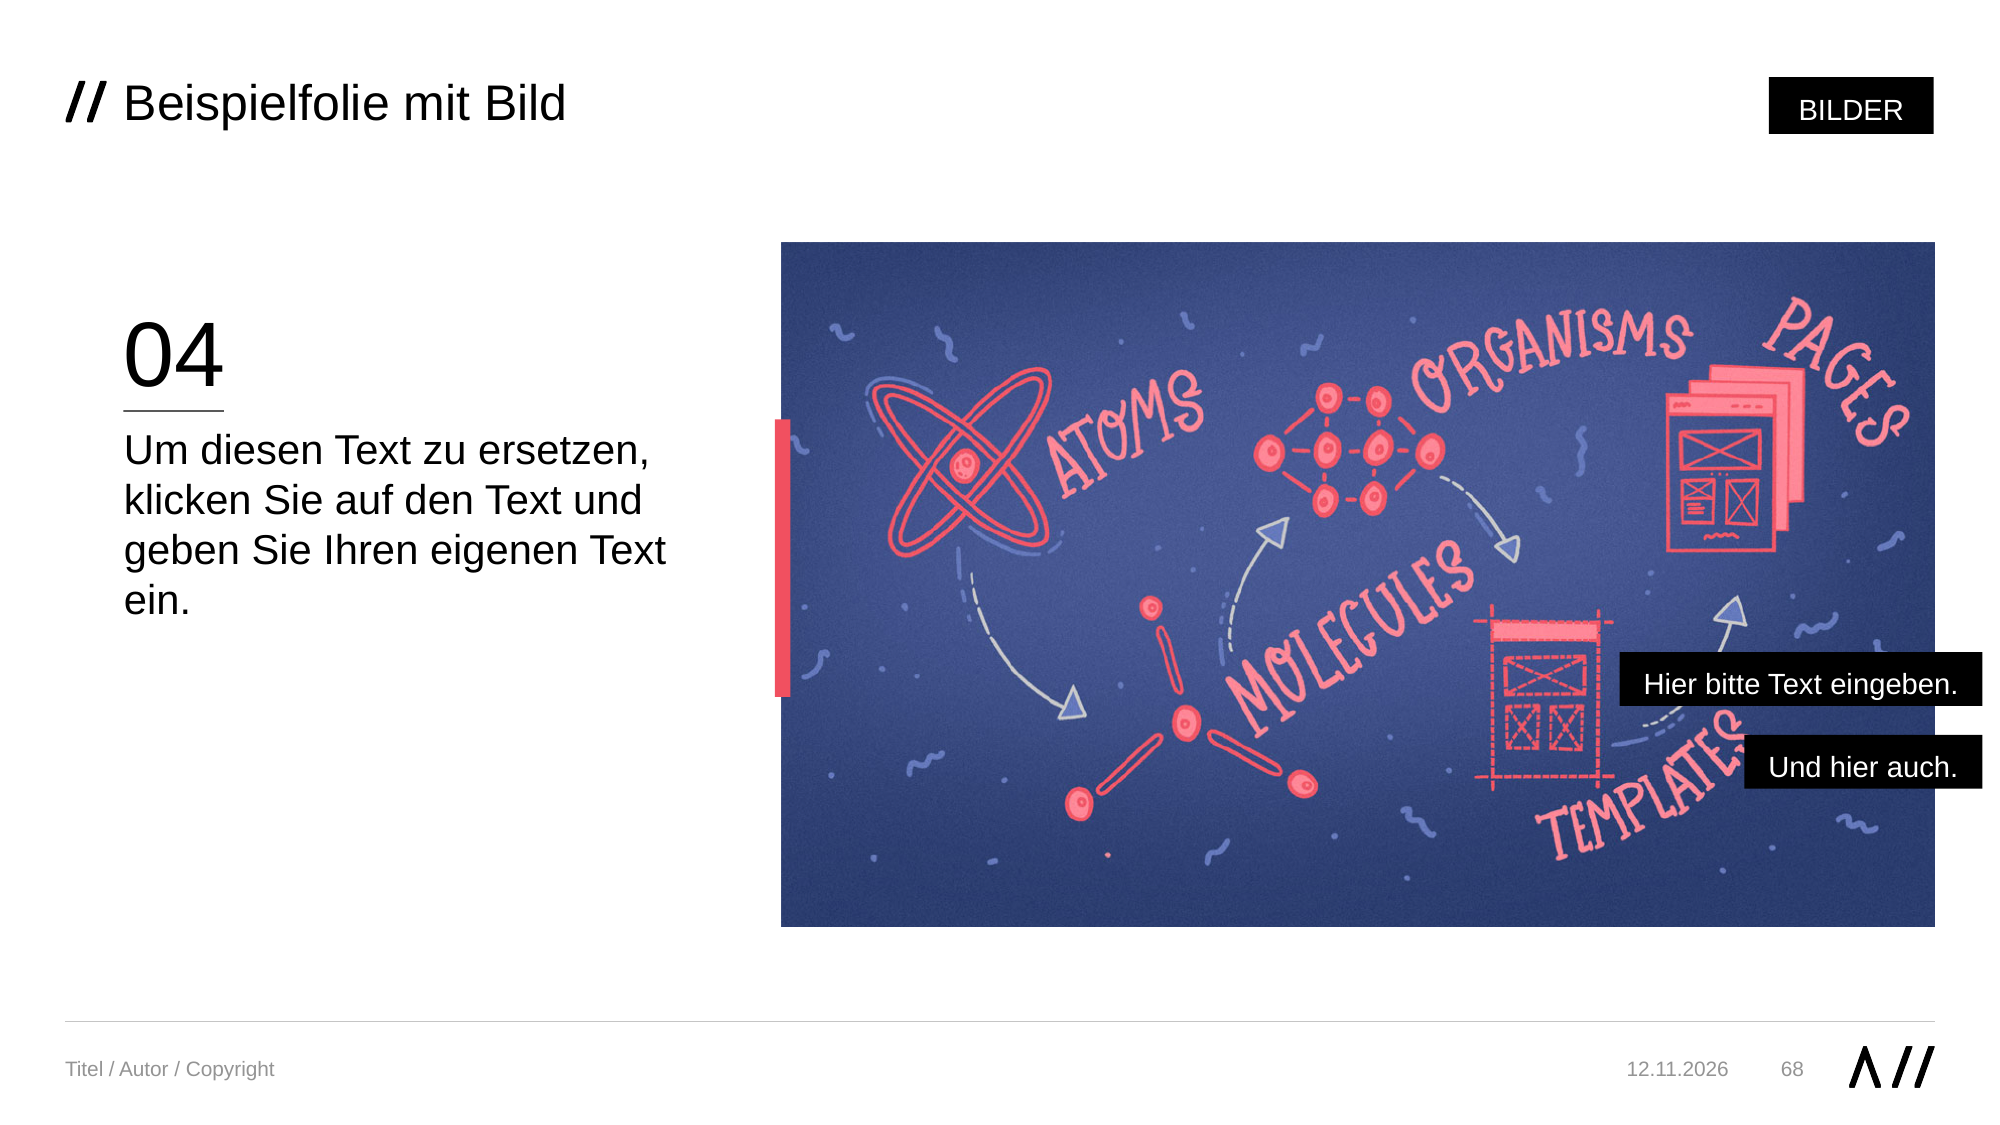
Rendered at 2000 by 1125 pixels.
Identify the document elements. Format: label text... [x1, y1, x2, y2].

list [779, 241, 1935, 928]
text_box Hier bitte Text eingeben. [1939, 652, 1983, 706]
picture [1849, 1046, 1935, 1088]
text_box BILDER [1768, 77, 1934, 134]
text_box 04 [123, 247, 684, 407]
text_box Und hier auch. [1939, 734, 1983, 789]
footer Titel / Autor / Copyright [64, 1038, 977, 1098]
list Um diesen Text zu ersetzen, klicken Sie auf den Text und geben Sie Ihren eigenen Text ein. [124, 423, 685, 922]
slide_number 68 [1757, 1038, 1804, 1098]
title Beispielfolie mit Bild [124, 76, 1935, 132]
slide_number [1615, 1038, 1729, 1098]
